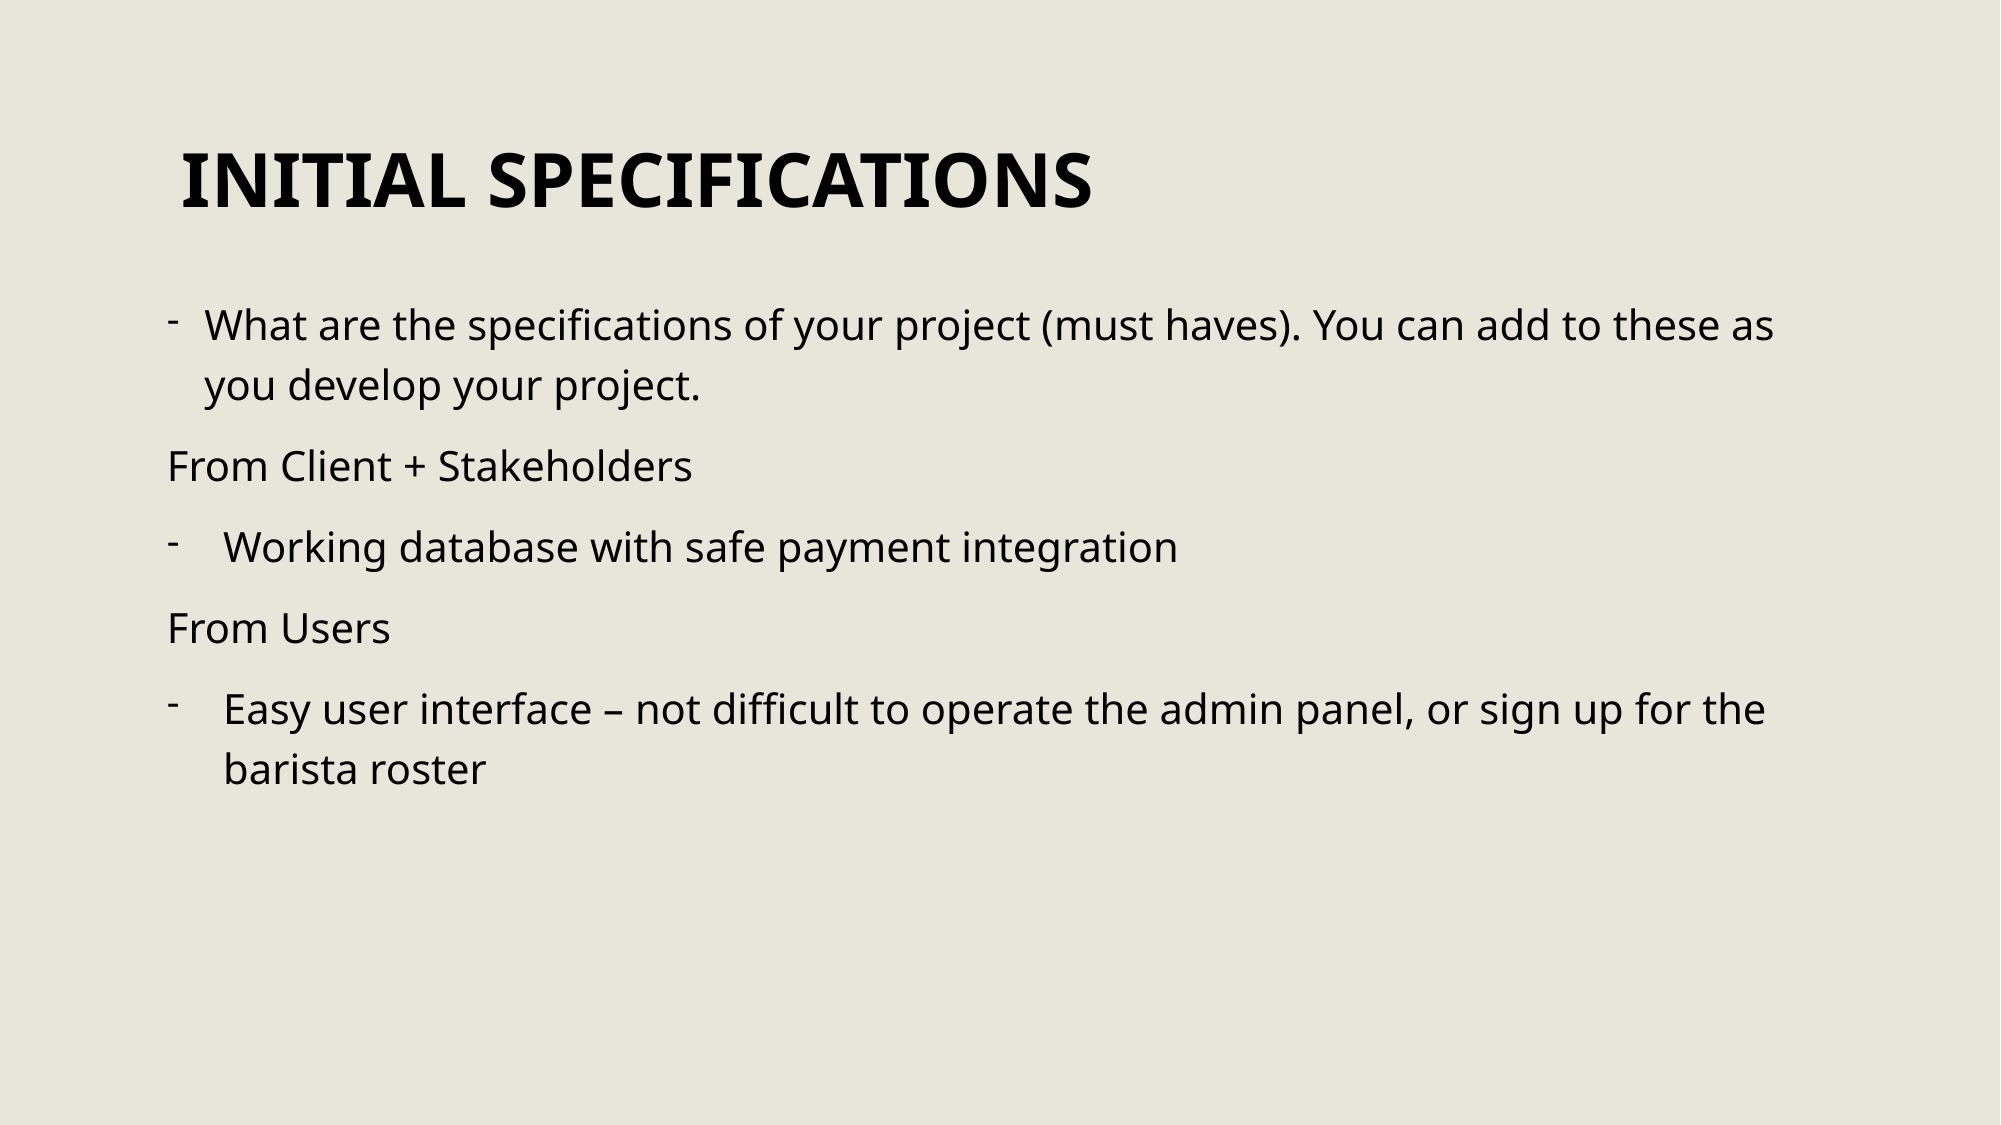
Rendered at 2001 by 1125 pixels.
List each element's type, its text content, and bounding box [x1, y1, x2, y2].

title INITIAL SPECIFICATIONS [166, 90, 1834, 276]
list What are the specifications of your project (must haves). You can add to these as you develop your project. From Client + Stakeholders Working database with safe payment integration From Users Easy user interface – not difficult to operate the admin panel, or sign up for the barista roster [166, 281, 1834, 1035]
